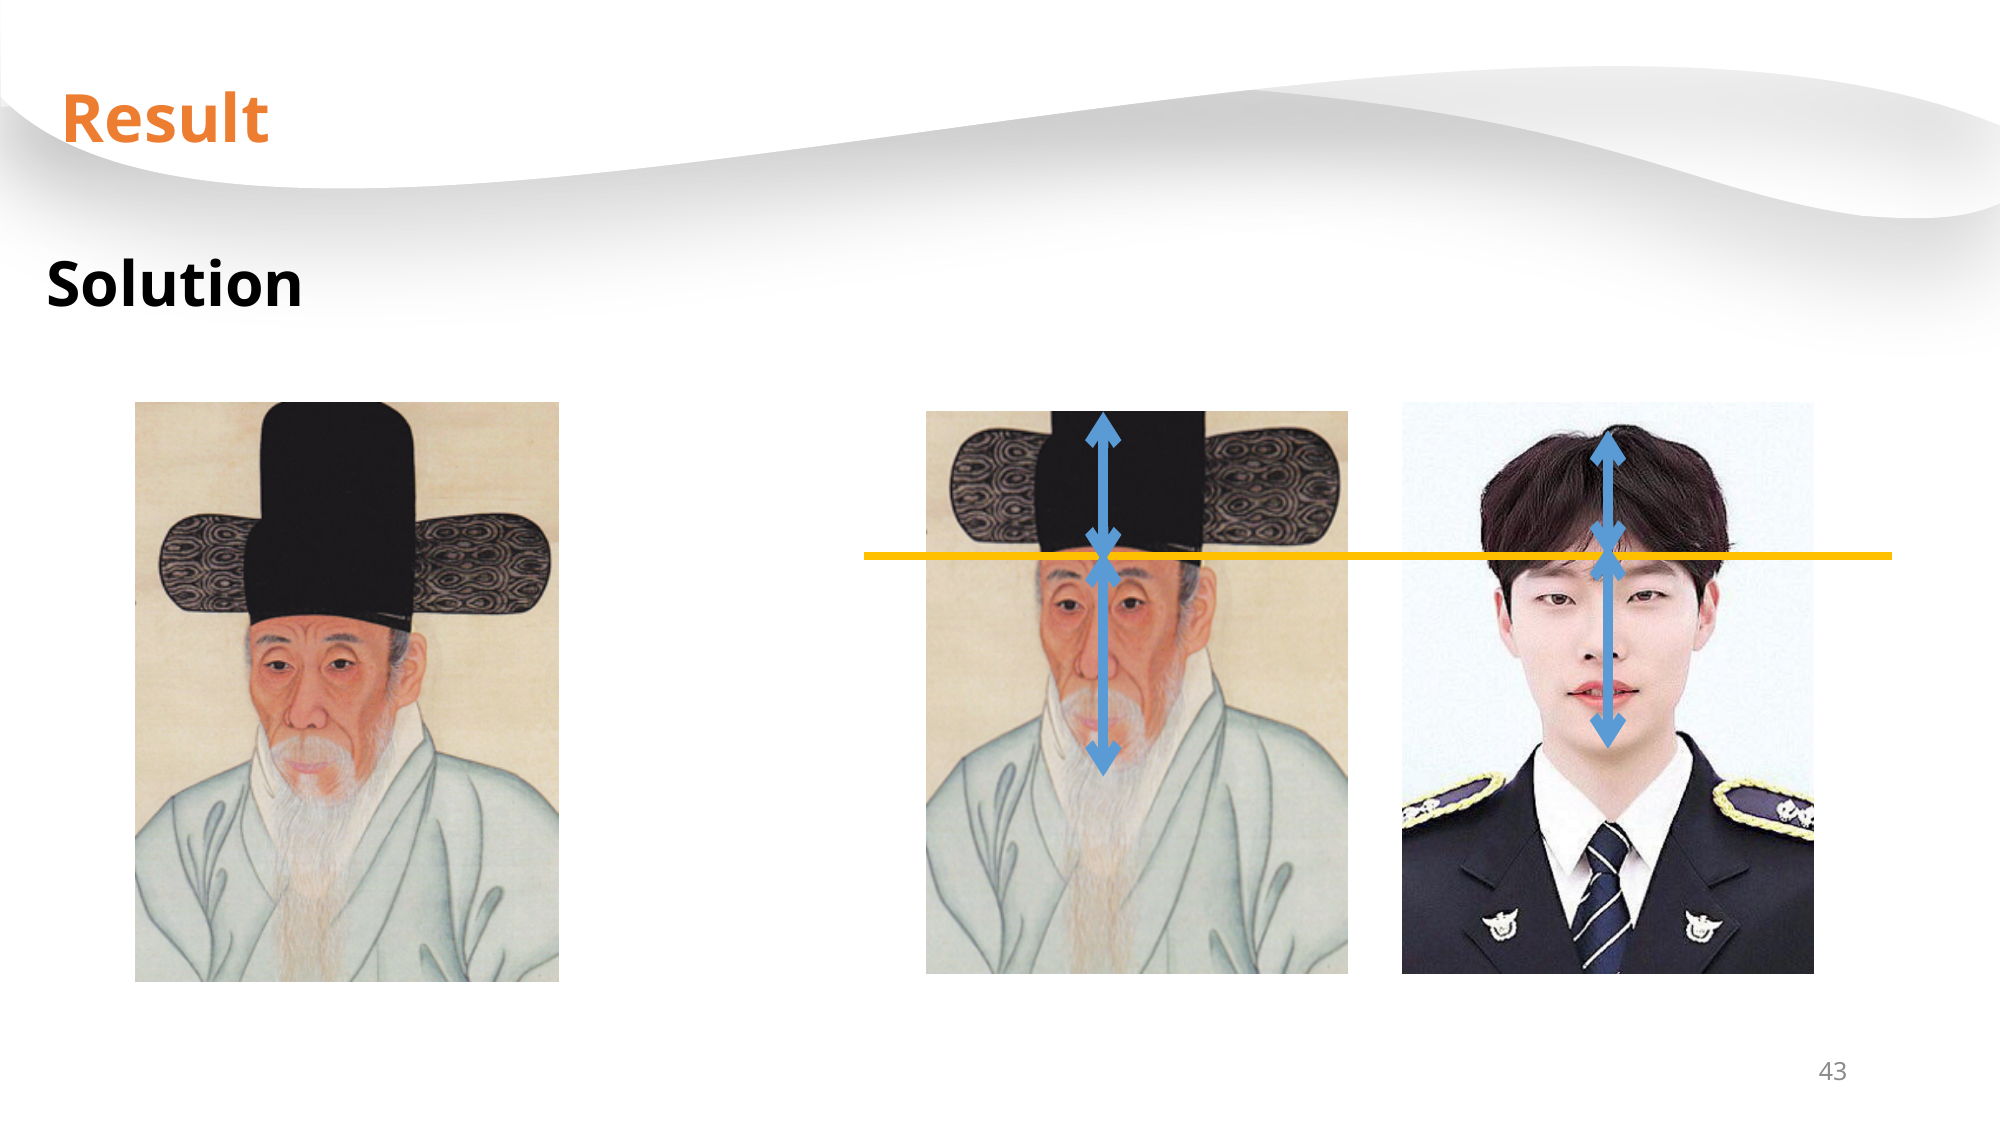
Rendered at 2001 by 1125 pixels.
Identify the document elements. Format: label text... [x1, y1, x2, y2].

text_box Solution [31, 236, 1809, 327]
picture [1402, 557, 1814, 974]
picture [1402, 402, 1814, 556]
picture [925, 557, 1348, 974]
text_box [0, 0, 2000, 219]
picture [135, 402, 559, 982]
picture [925, 411, 1103, 556]
picture [1104, 411, 1348, 556]
slide_number 43 [1412, 1042, 1863, 1103]
